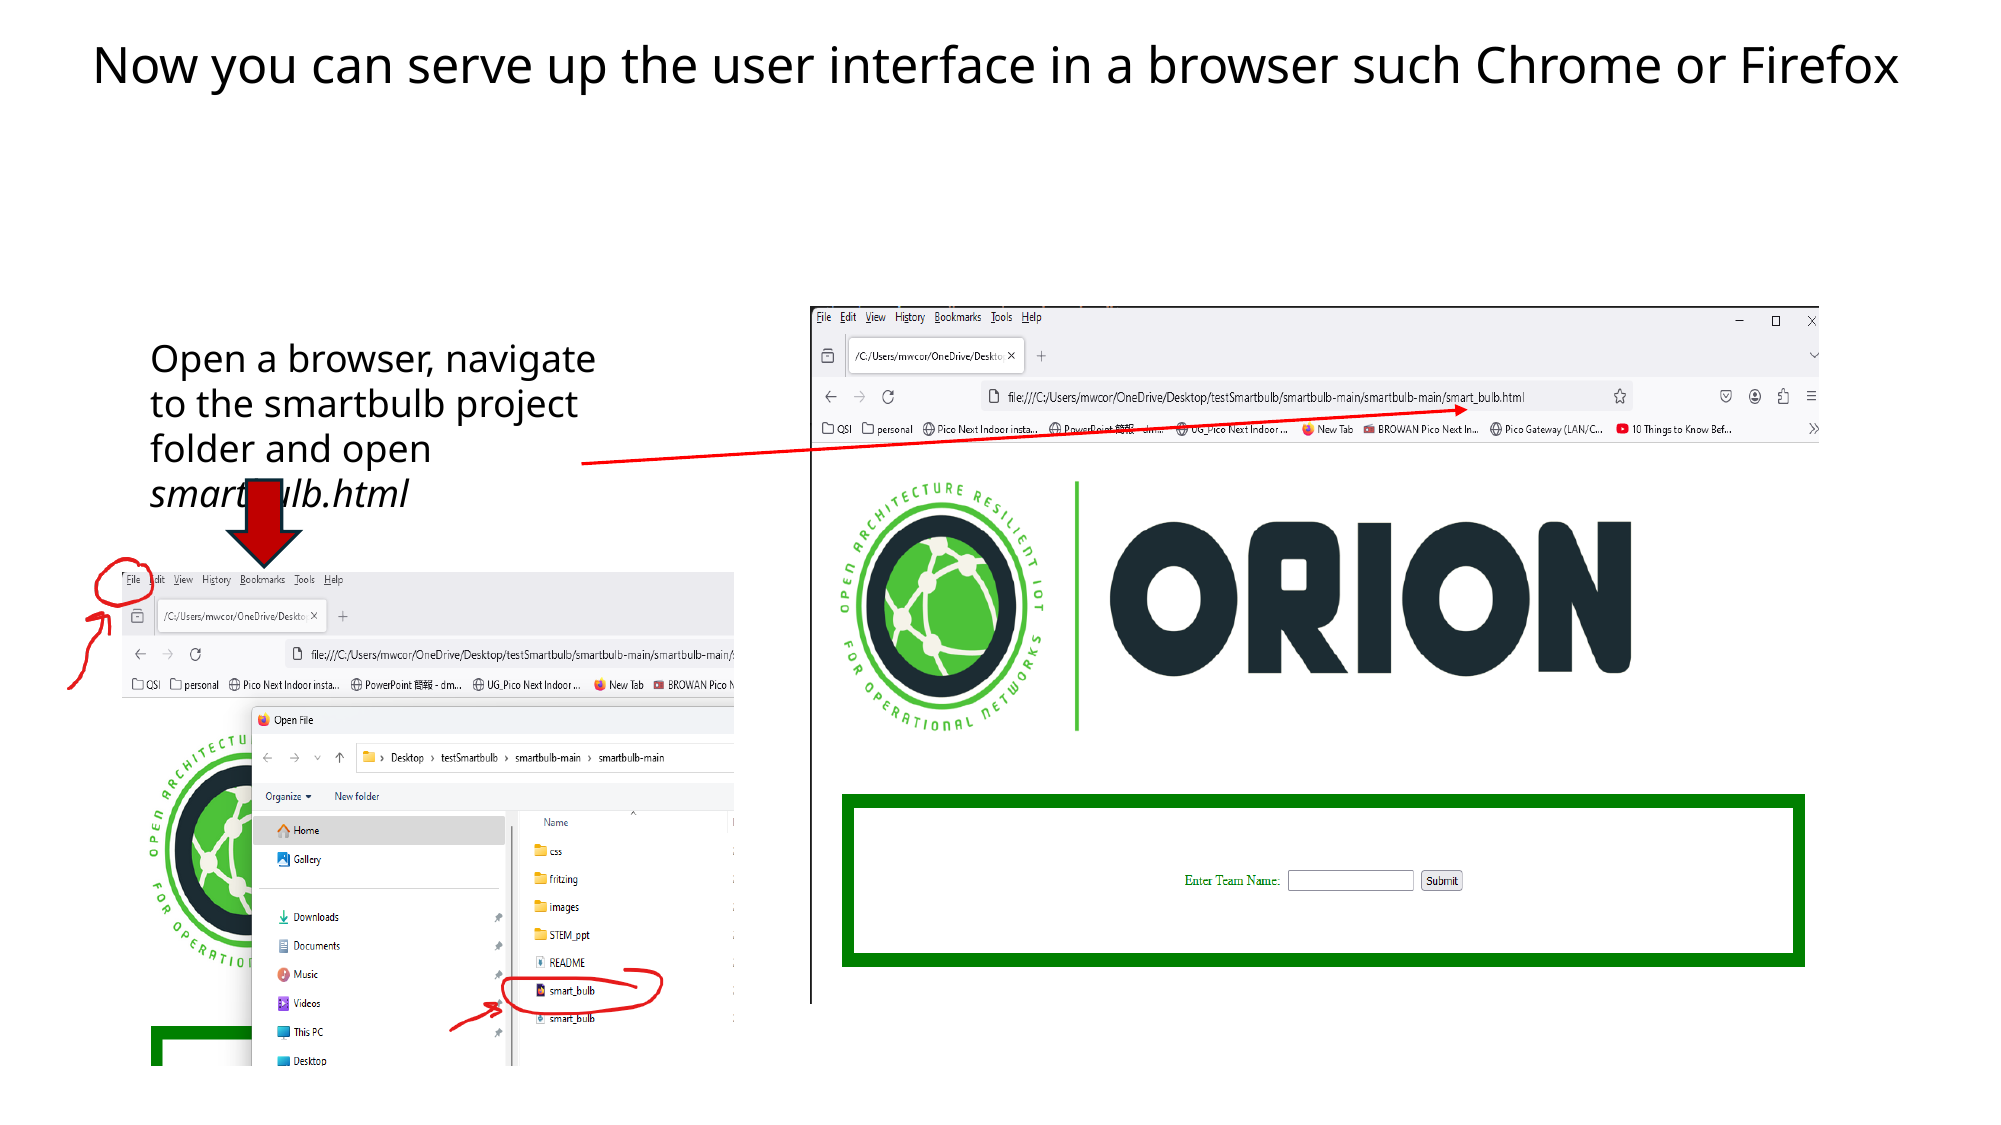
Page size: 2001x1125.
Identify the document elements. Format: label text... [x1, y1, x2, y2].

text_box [580, 409, 1469, 465]
text_box Open a browser, navigate to the smartbulb project folder and open smartbulb.html [135, 327, 631, 523]
picture [809, 305, 1819, 1005]
title Now you can serve up the user interface in a browser such Chrome or Firefox [15, 12, 1978, 121]
text_box [225, 478, 304, 554]
picture [65, 554, 735, 1066]
